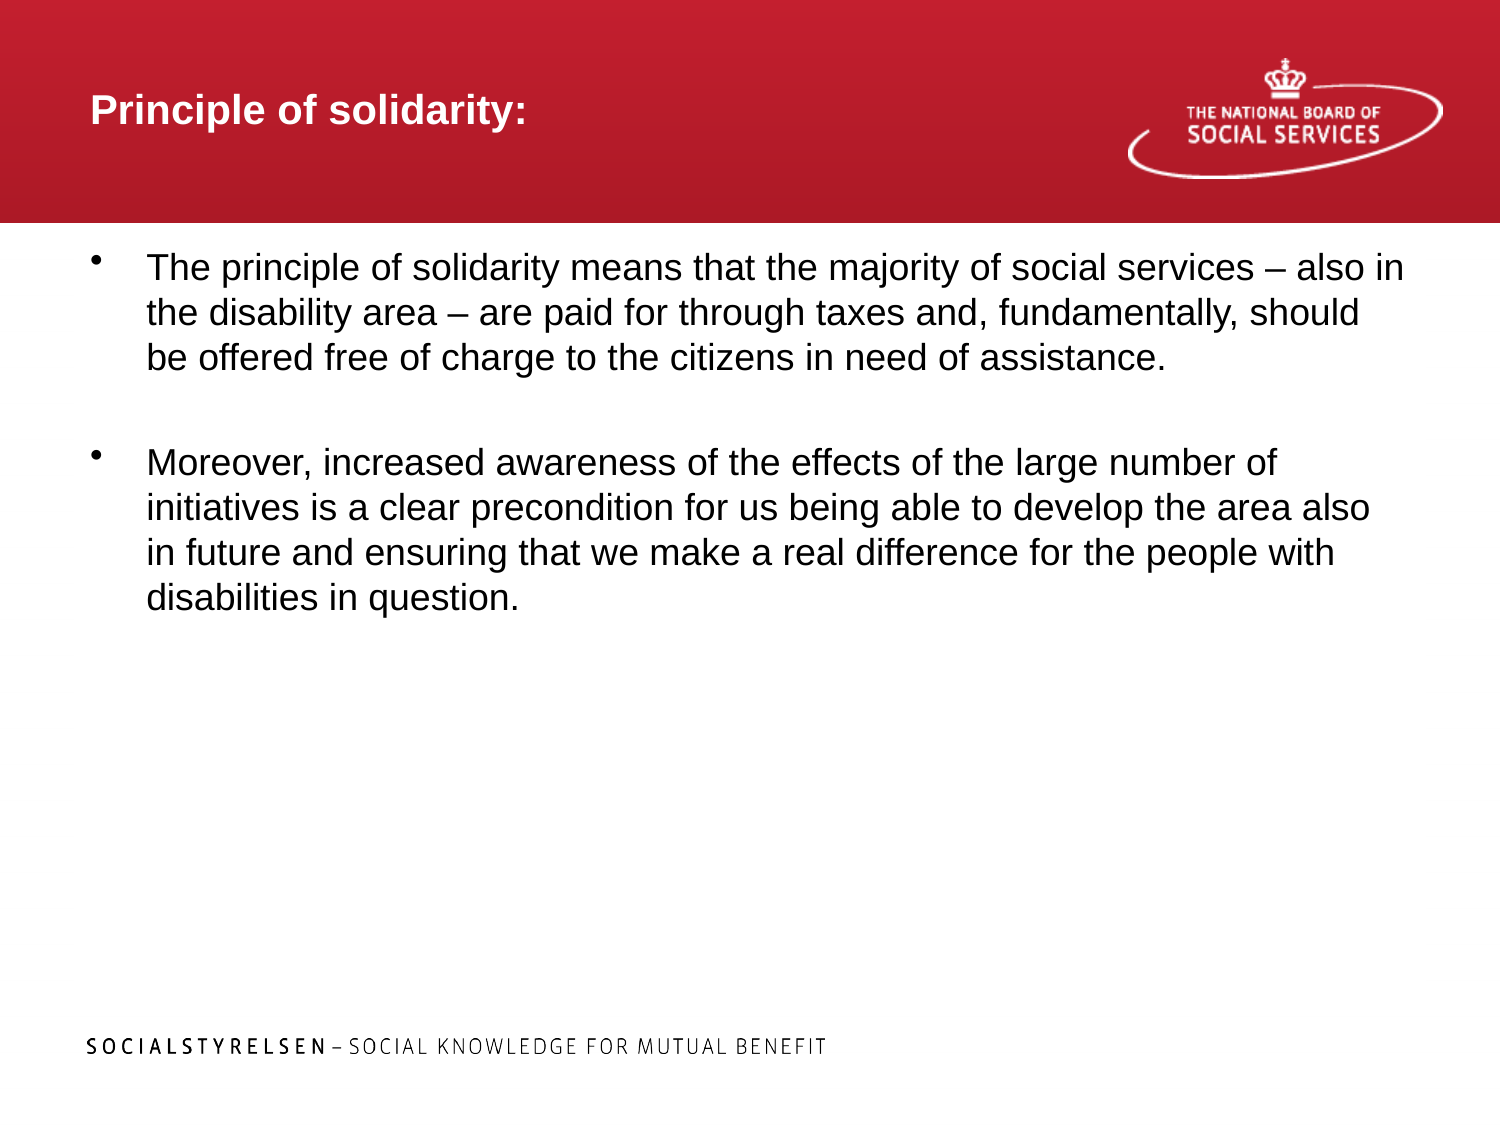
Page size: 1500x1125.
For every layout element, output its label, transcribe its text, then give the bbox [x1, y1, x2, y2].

list The principle of solidarity means that the majority of social services – also in the disability area – are paid for through taxes and, fundamentally, should be offered free of charge to the citizens in need of assistance. Moreover, increased awareness of the effects of the large number of initiatives is a clear precondition for us being able to develop the area also in future and ensuring that we make a real difference for the people with disabilities in question. [74, 234, 1426, 1006]
picture [1128, 58, 1443, 179]
picture [0, 223, 1500, 1125]
title Principle of solidarity: [75, 75, 1004, 208]
